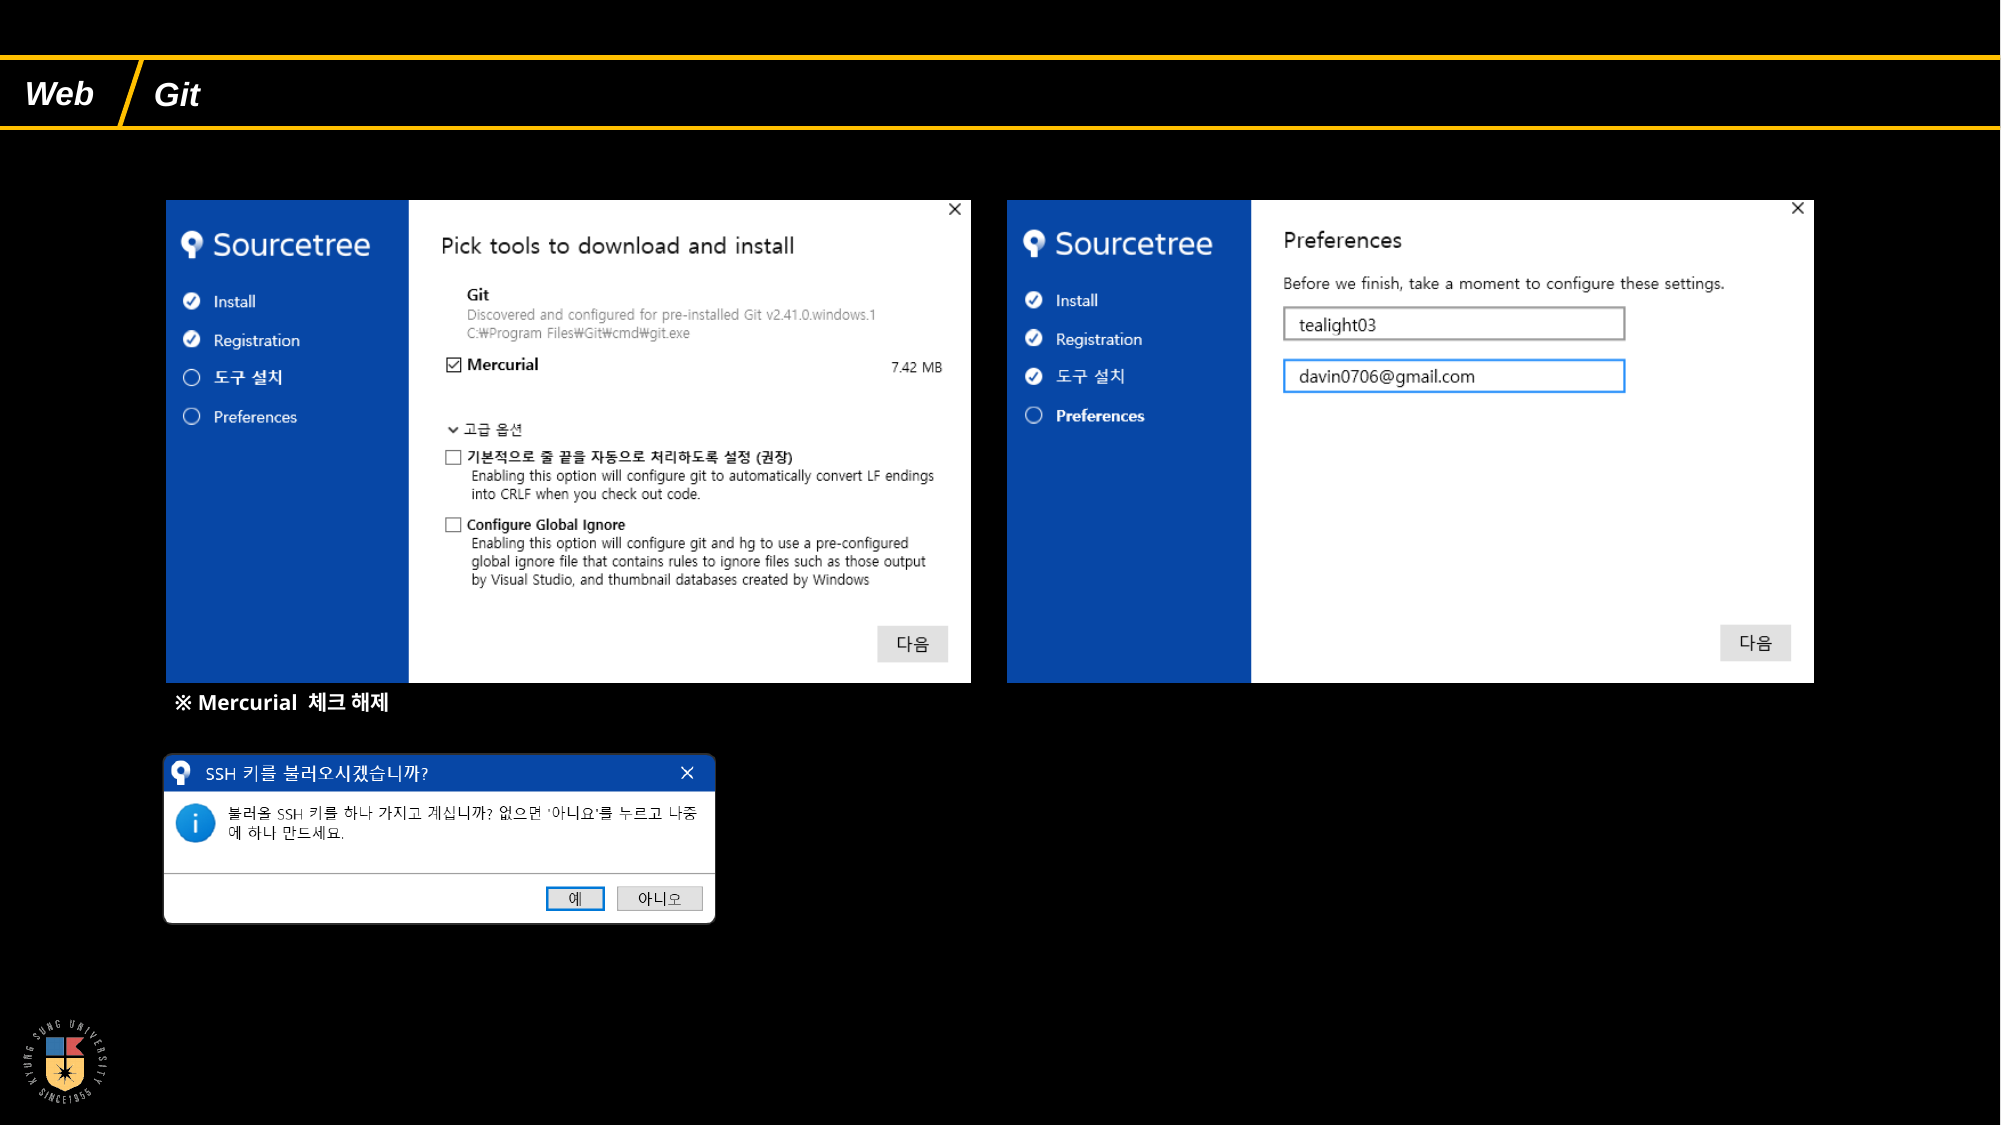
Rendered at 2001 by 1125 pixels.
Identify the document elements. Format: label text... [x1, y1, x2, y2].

picture [22, 1018, 108, 1105]
picture [158, 743, 724, 931]
text_box ※ Mercurial 체크 해제 [159, 682, 405, 723]
picture [166, 200, 971, 683]
text_box Git [139, 65, 215, 121]
picture [1007, 200, 1814, 683]
